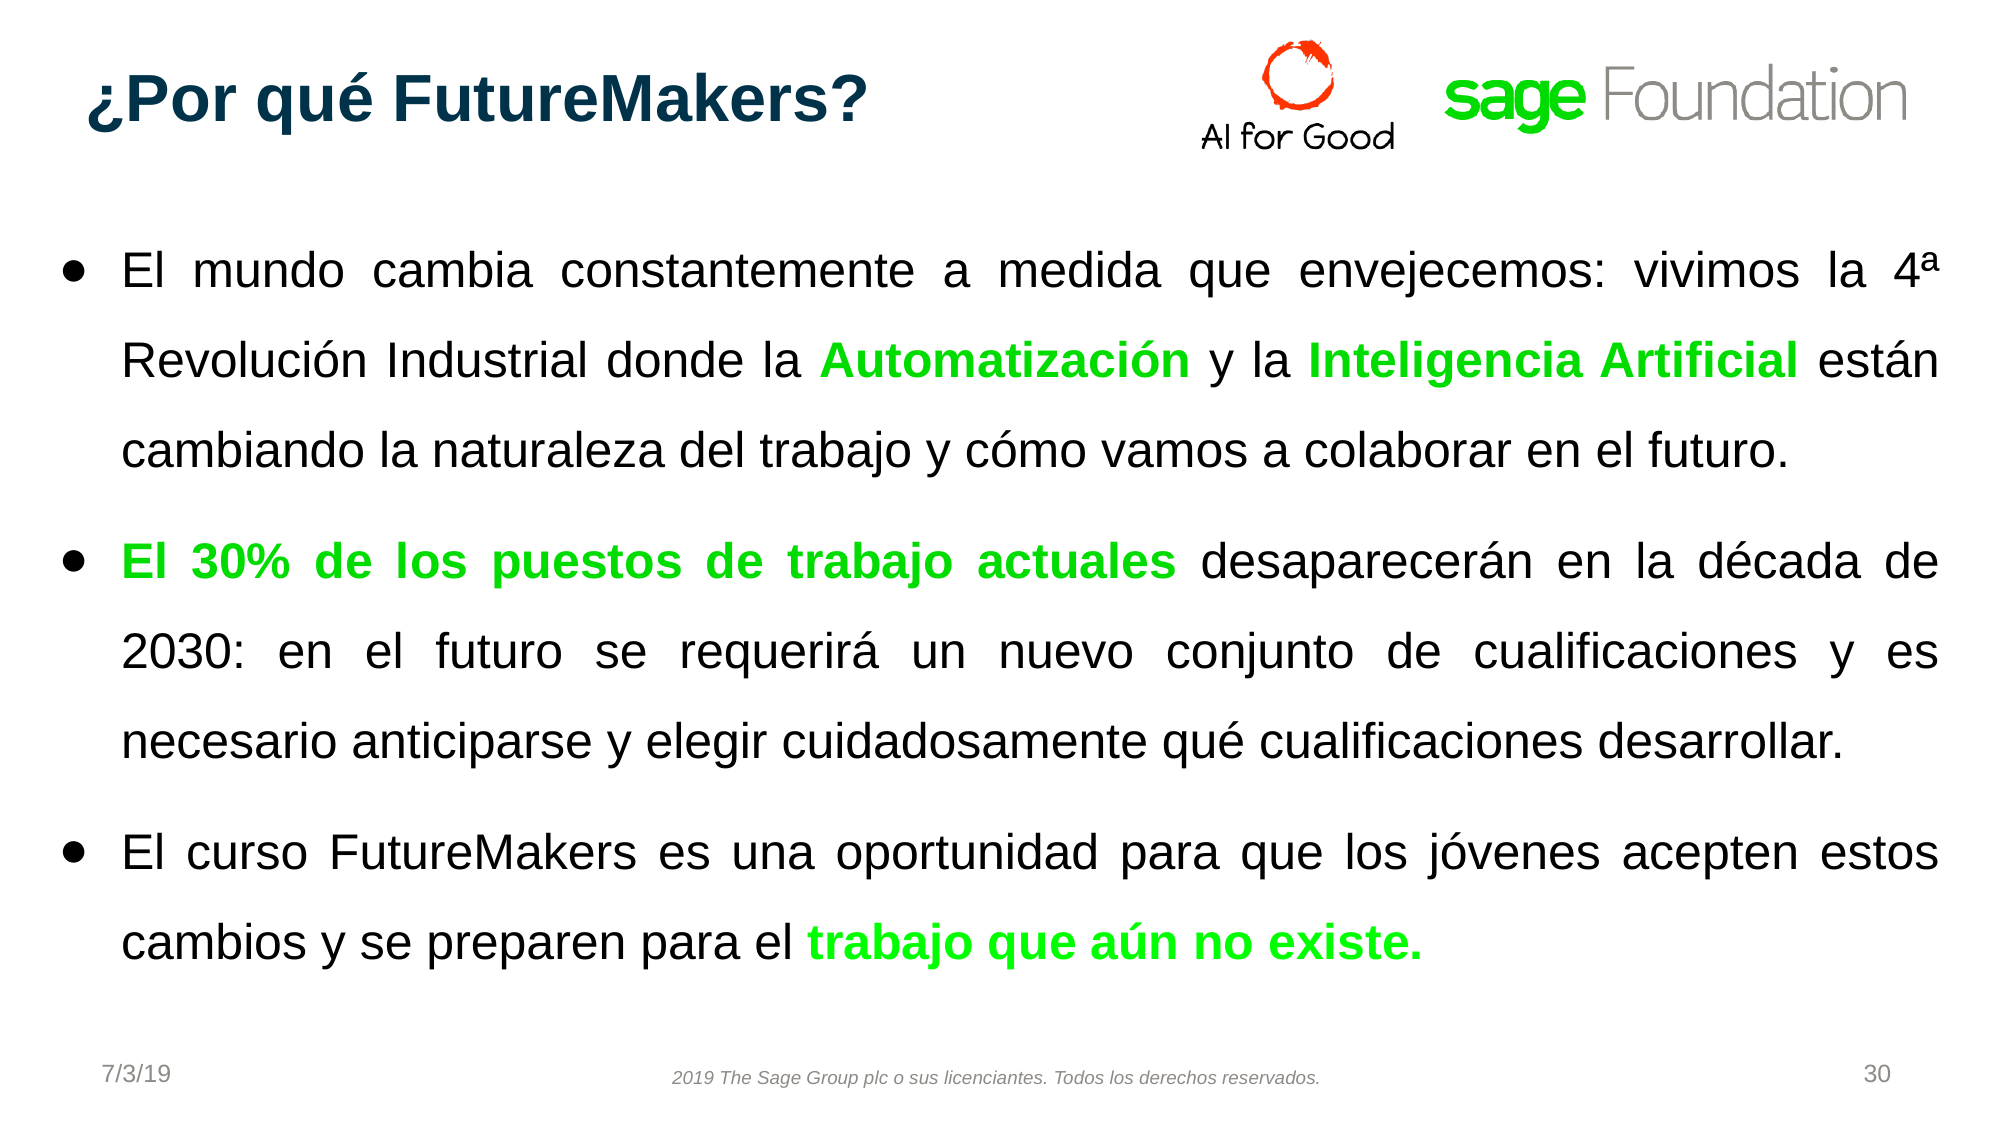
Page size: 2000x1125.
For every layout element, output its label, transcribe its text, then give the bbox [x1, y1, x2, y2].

title ¿Por qué FutureMakers? [85, 54, 1195, 153]
picture [1444, 63, 1906, 134]
list El mundo cambia constantemente a medida que envejecemos: vivimos la 4ª Revolución Industrial donde la Automatización y la Inteligencia Artificial están cambiando la naturaleza del trabajo y cómo vamos a colaborar en el futuro. El 30% de los puestos de trabajo actuales desaparecerán en la década de 2030: en el futuro se requerirá un nuevo conjunto de cualificaciones y es necesario anticiparse y elegir cuidadosamente qué cualificaciones desarrollar. El curso FutureMakers es una oportunidad para que los jóvenes acepten estos cambios y se preparen para el trabajo que aún no existe. [45, 165, 1941, 1043]
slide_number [86, 1042, 537, 1103]
picture [1200, 30, 1395, 160]
slide_number 30 [1456, 1042, 1907, 1103]
